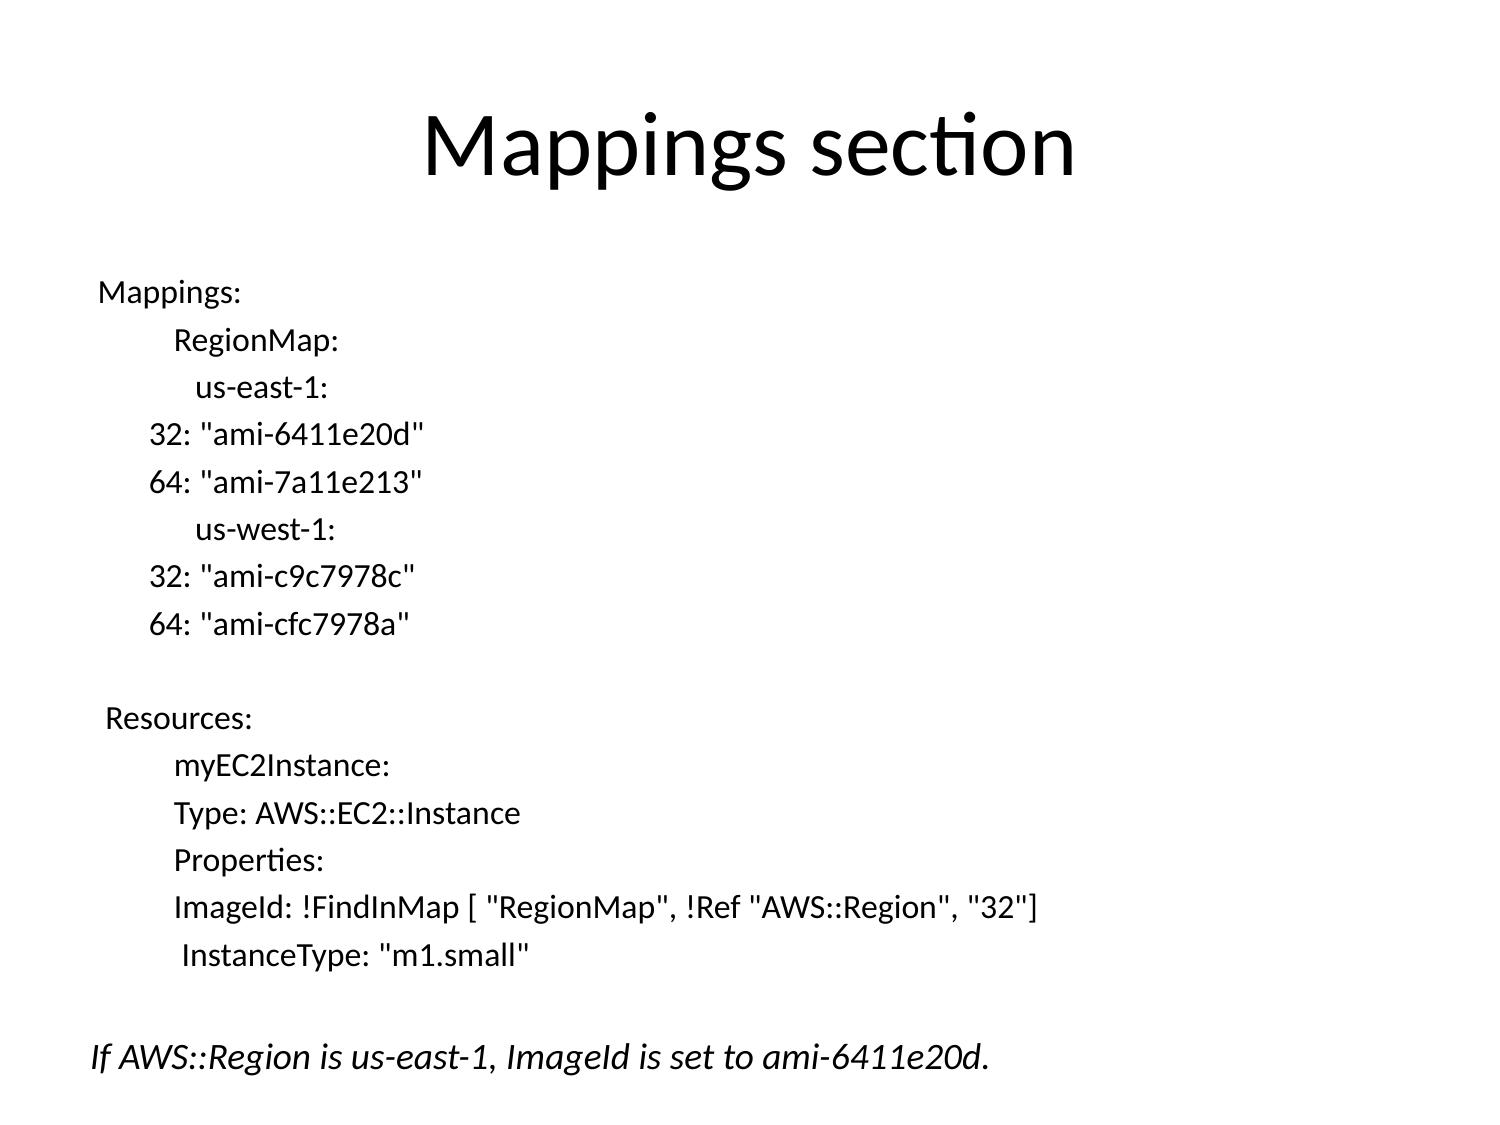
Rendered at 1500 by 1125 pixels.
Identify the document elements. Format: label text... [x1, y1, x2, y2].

list Mappings: RegionMap: us-east-1: 32: "ami-6411e20d" 64: "ami-7a11e213" us-west-1: 32: "ami-c9c7978c" 64: "ami-cfc7978a" Resources: myEC2Instance: Type: AWS::EC2::Instance Properties: ImageId: !FindInMap [ "RegionMap", !Ref "AWS::Region", "32"] InstanceType: "m1.small" If AWS::Region is us-east-1, ImageId is set to ami-6411e20d. [75, 262, 1425, 1096]
title Mappings section [75, 45, 1425, 233]
